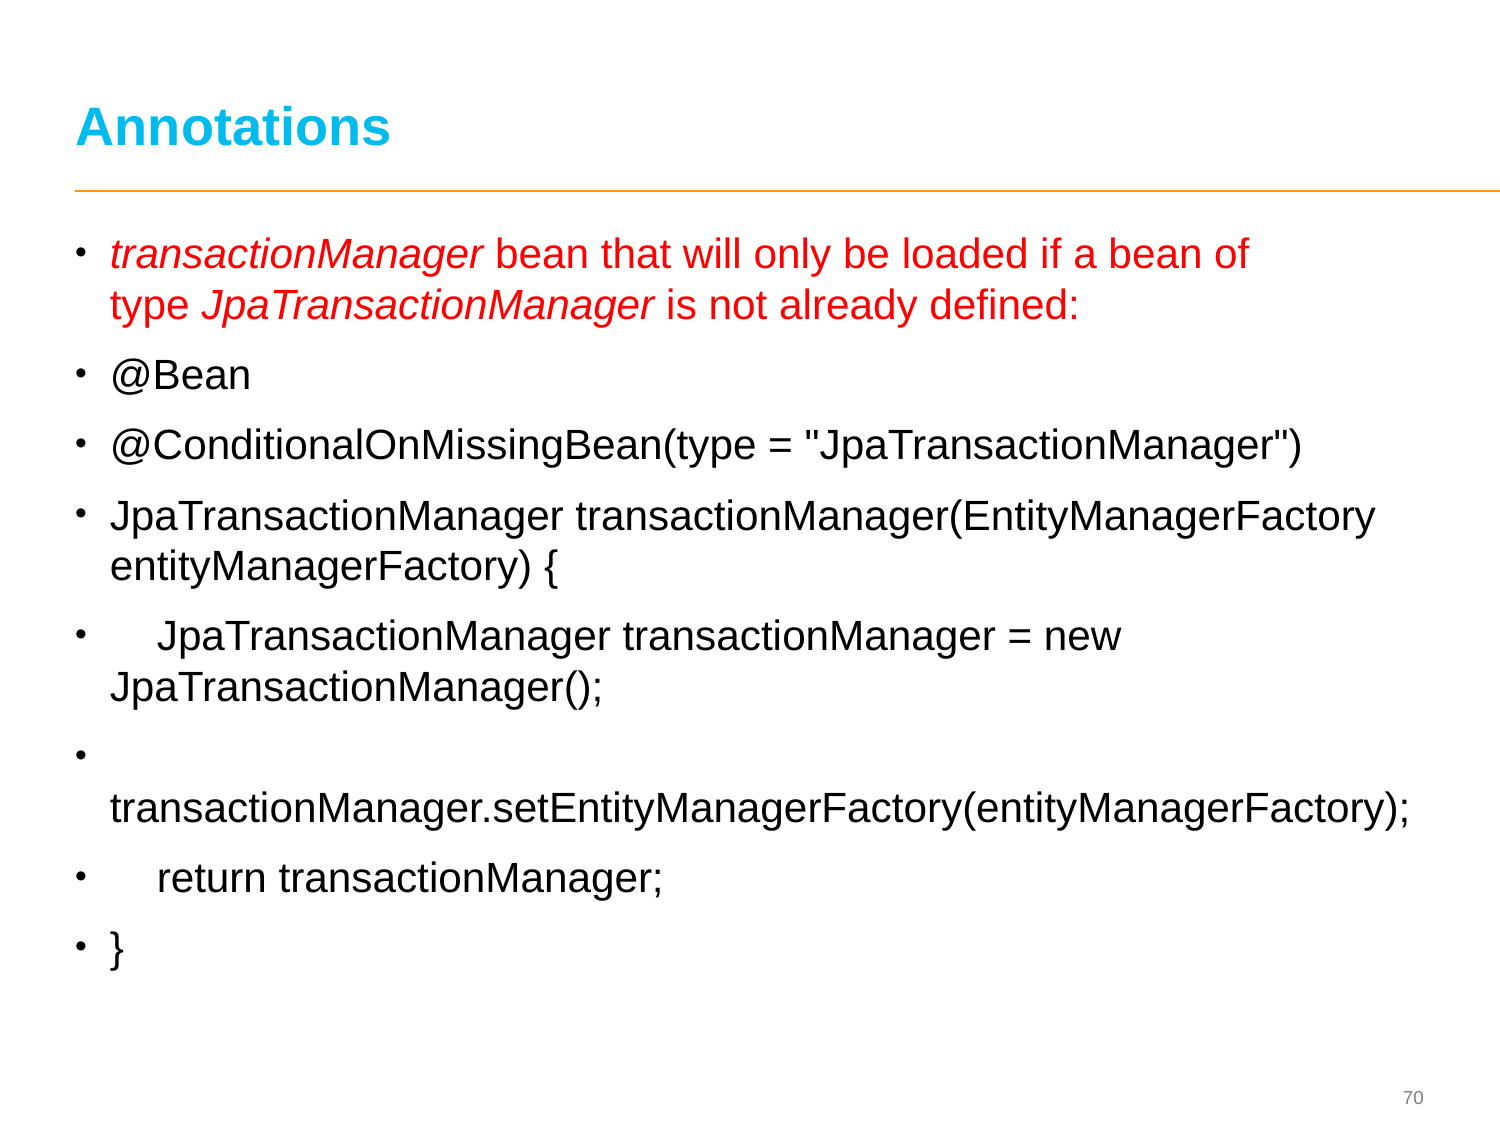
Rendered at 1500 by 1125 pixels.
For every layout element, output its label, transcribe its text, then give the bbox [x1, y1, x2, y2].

title Annotations [75, 27, 1422, 157]
list transactionManager bean that will only be loaded if a bean of type JpaTransactionManager is not already defined: @Bean @ConditionalOnMissingBean(type = "JpaTransactionManager") JpaTransactionManager transactionManager(EntityManagerFactory entityManagerFactory) { JpaTransactionManager transactionManager = new JpaTransactionManager(); transactionManager.setEntityManagerFactory(entityManagerFactory); return transactionManager; } [75, 226, 1425, 1018]
